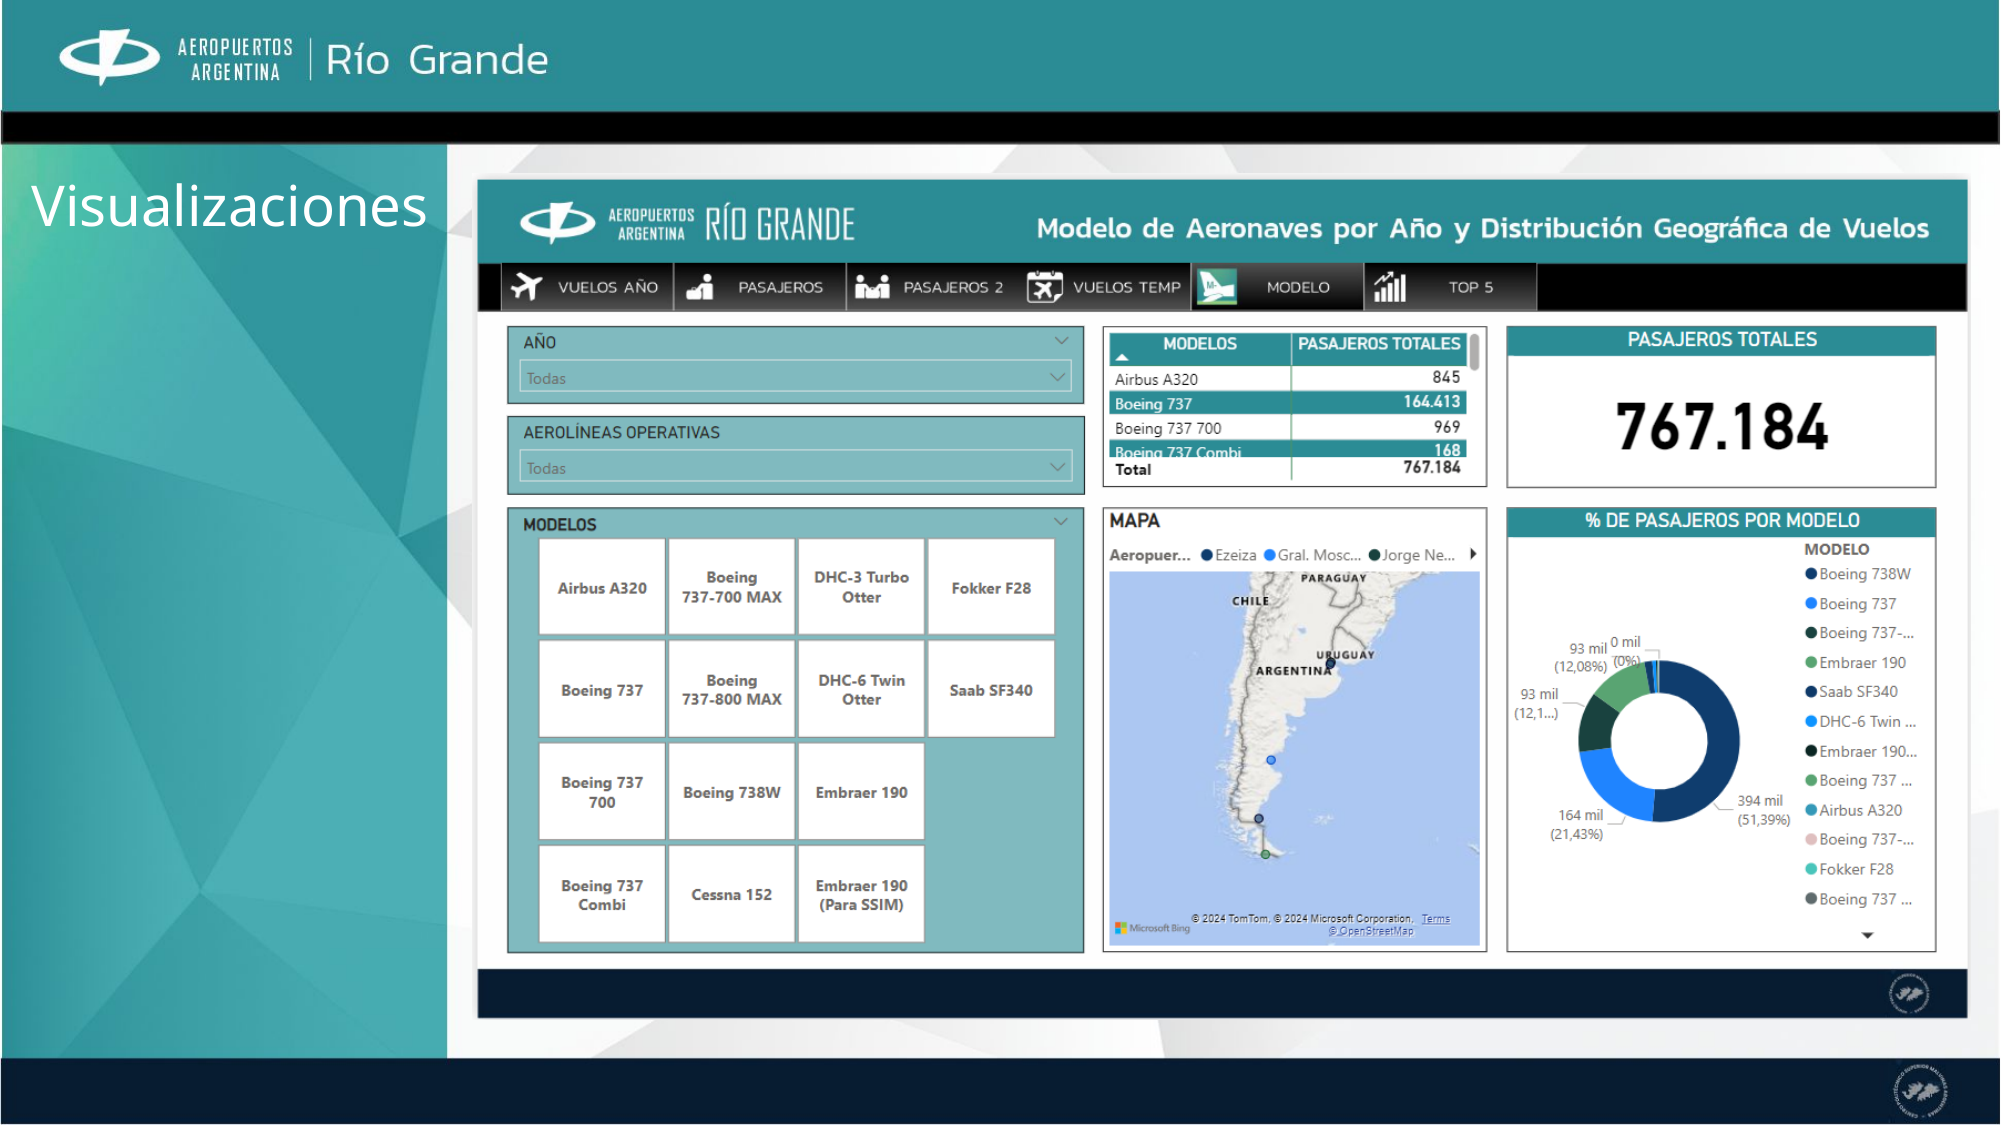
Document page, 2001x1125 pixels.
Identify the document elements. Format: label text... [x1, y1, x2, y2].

picture [0, 0, 2001, 1125]
text_box Visualizaciones [0, 162, 444, 245]
